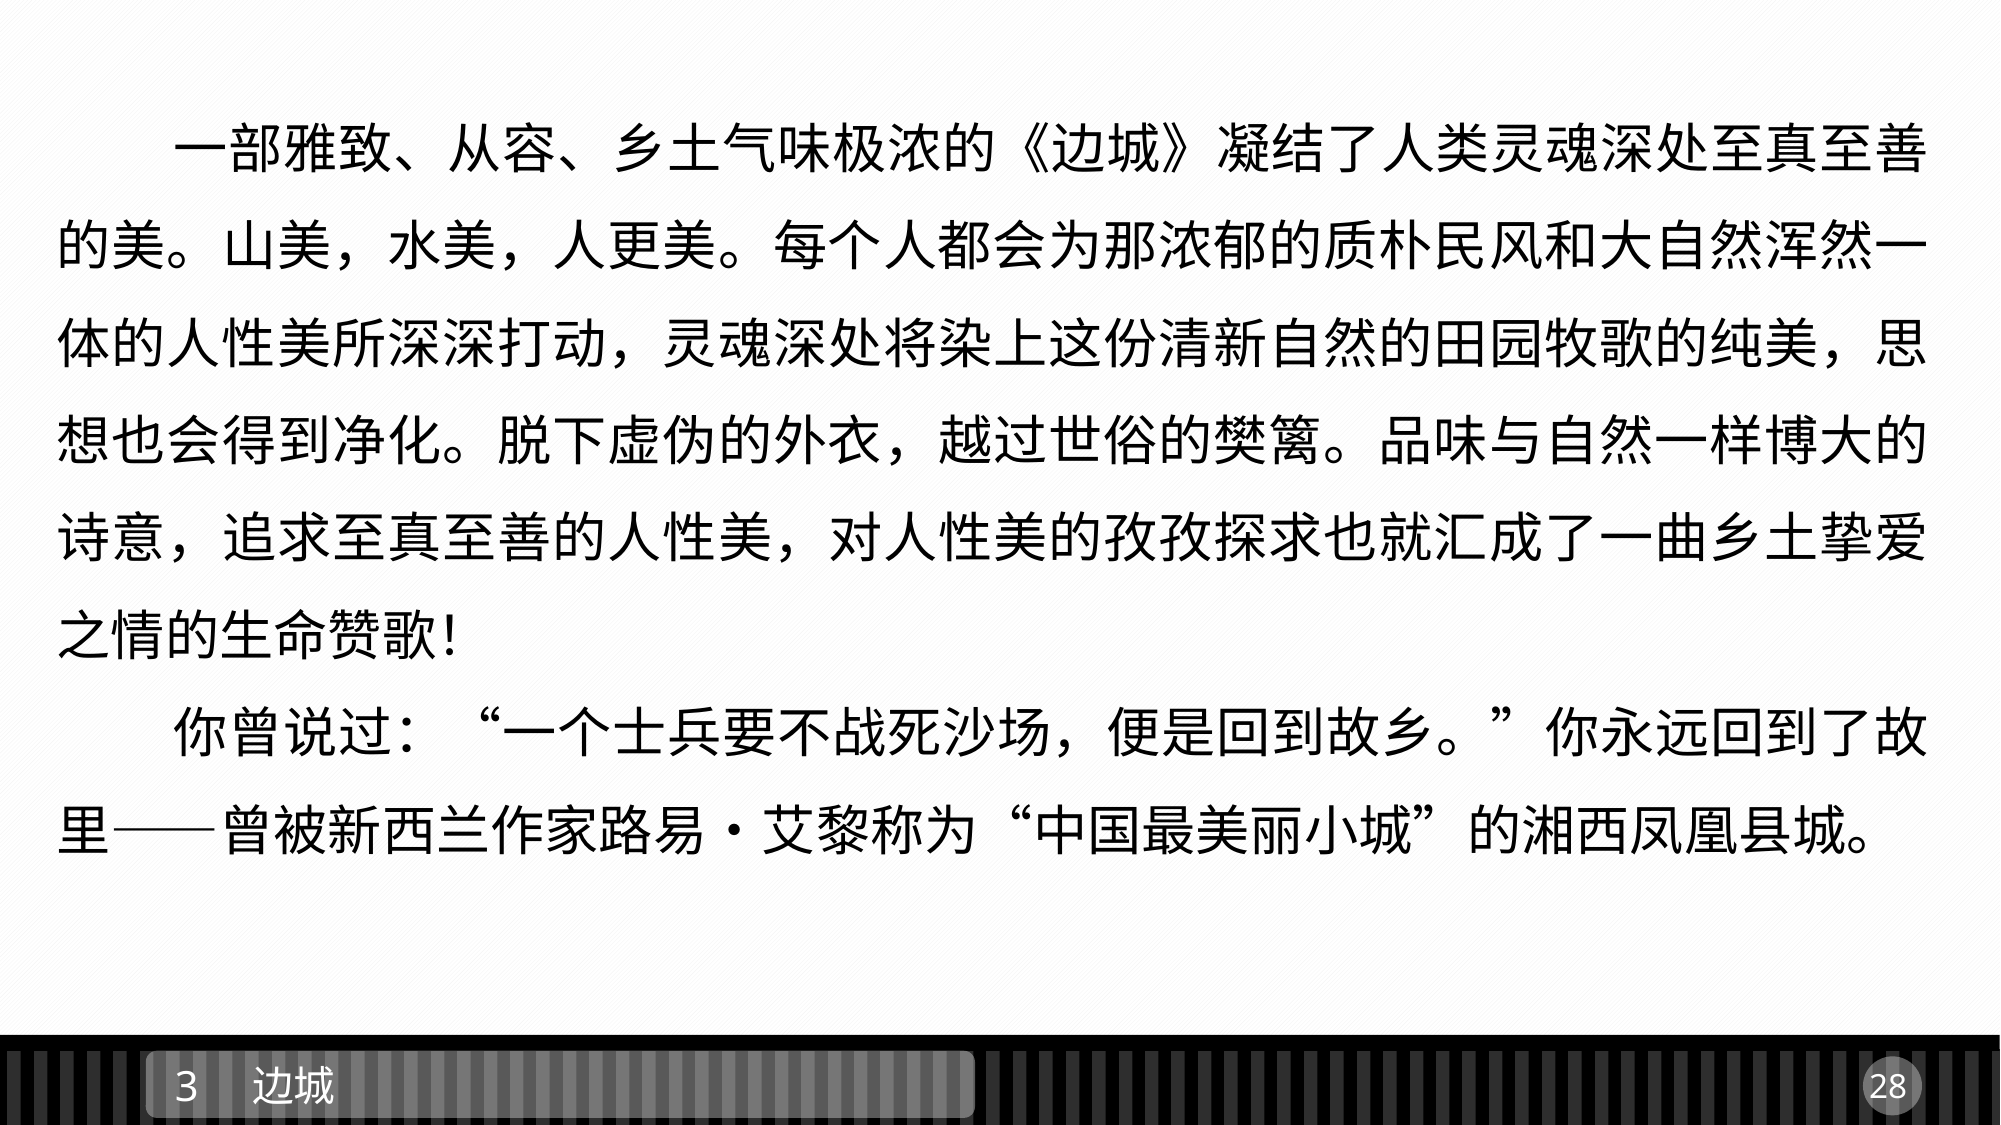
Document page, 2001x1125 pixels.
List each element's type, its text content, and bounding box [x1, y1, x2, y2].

text_box 一部雅致、从容、乡土气味极浓的《边城》凝结了人类灵魂深处至真至善的美。山美，水美，人更美。每个人都会为那浓郁的质朴民风和大自然浑然一体的人性美所深深打动，灵魂深处将染上这份清新自然的田园牧歌的纯美，思想也会得到净化。脱下虚伪的外衣，越过世俗的樊篱。品味与自然一样博大的诗意，追求至真至善的人性美，对人性美的孜孜探求也就汇成了一曲乡土挚爱之情的生命赞歌！ 你曾说过：“一个士兵要不战死沙场，便是回到故乡。”你永远回到了故里——曾被新西兰作家路易•艾黎称为“中国最美丽小城”的湘西凤凰县城。 [41, 74, 1944, 869]
